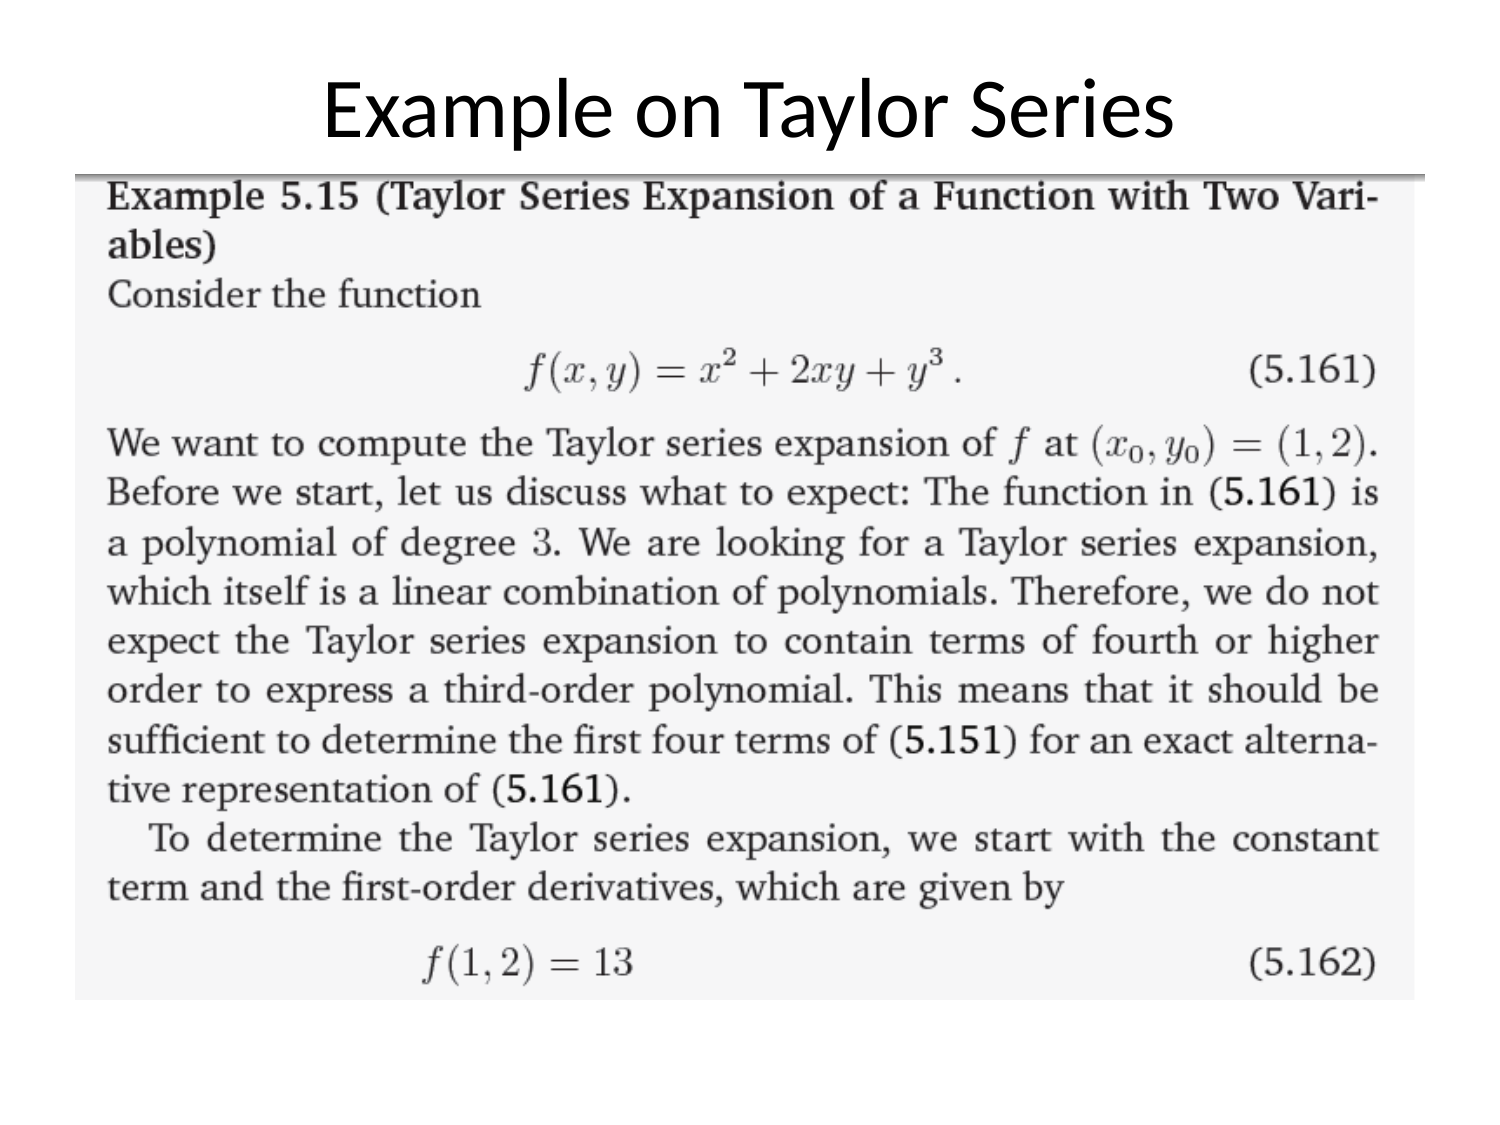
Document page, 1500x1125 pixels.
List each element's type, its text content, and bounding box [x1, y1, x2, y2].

picture [74, 174, 1426, 1001]
title Example on Taylor Series [75, 45, 1425, 163]
